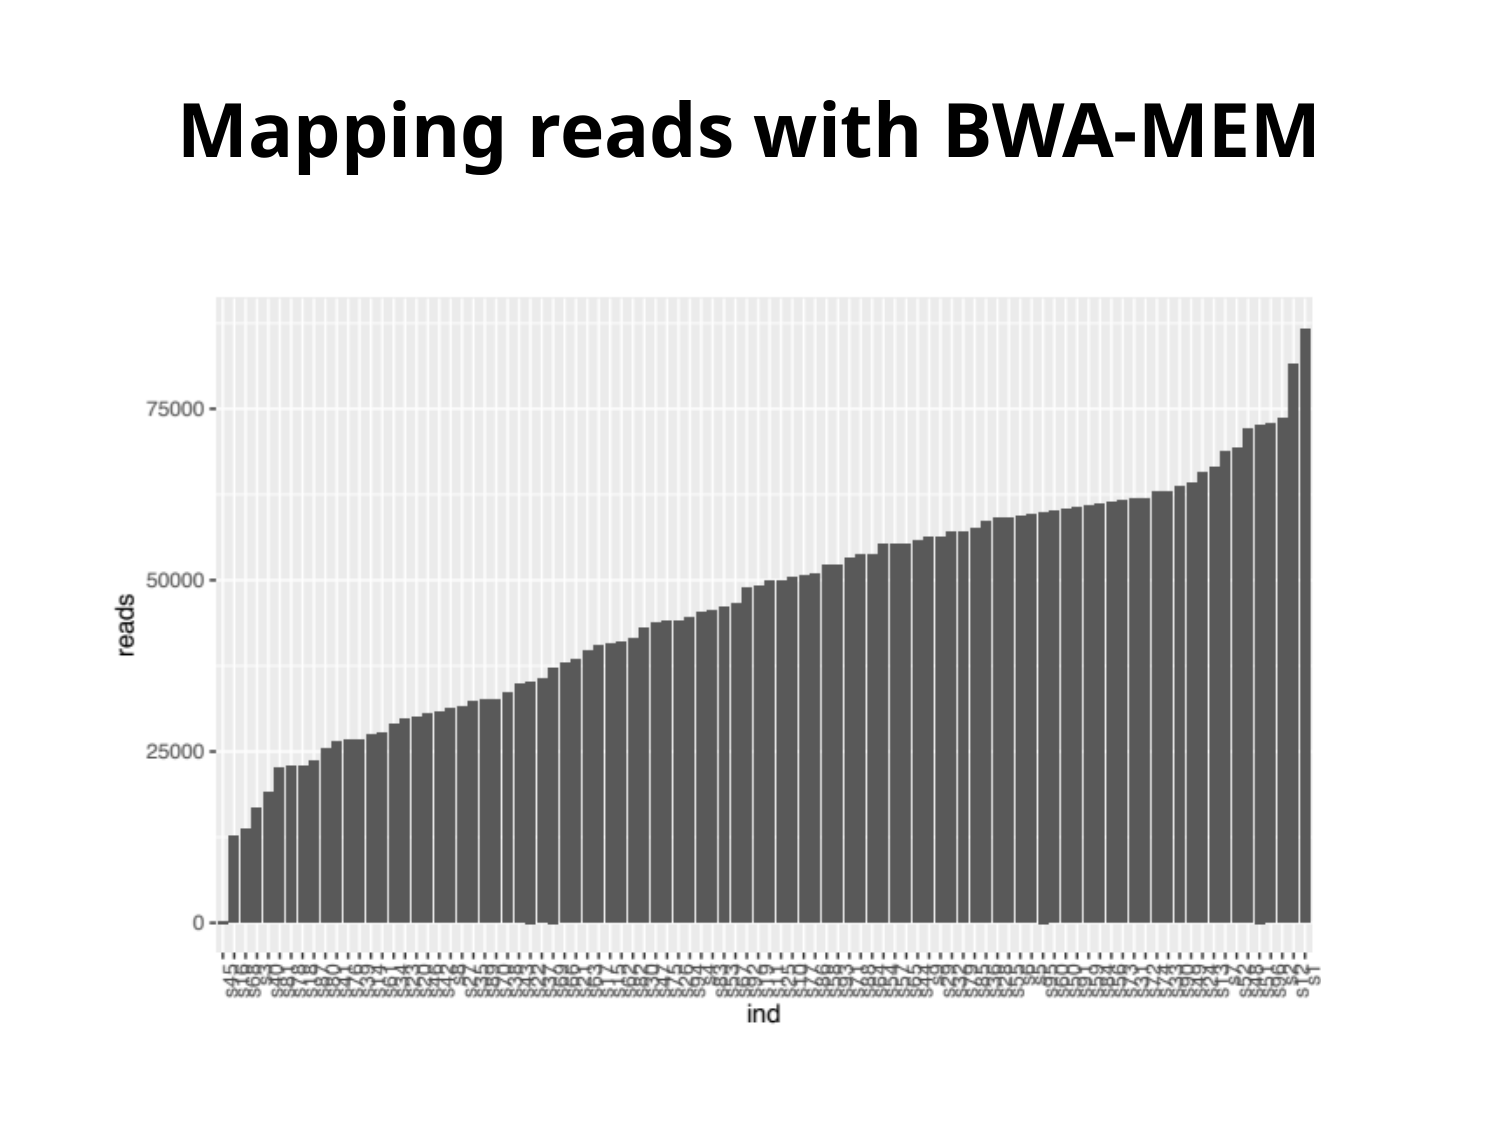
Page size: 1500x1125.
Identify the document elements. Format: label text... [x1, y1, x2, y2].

title Mapping reads with BWA-MEM [103, 24, 1397, 243]
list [103, 287, 1321, 1039]
